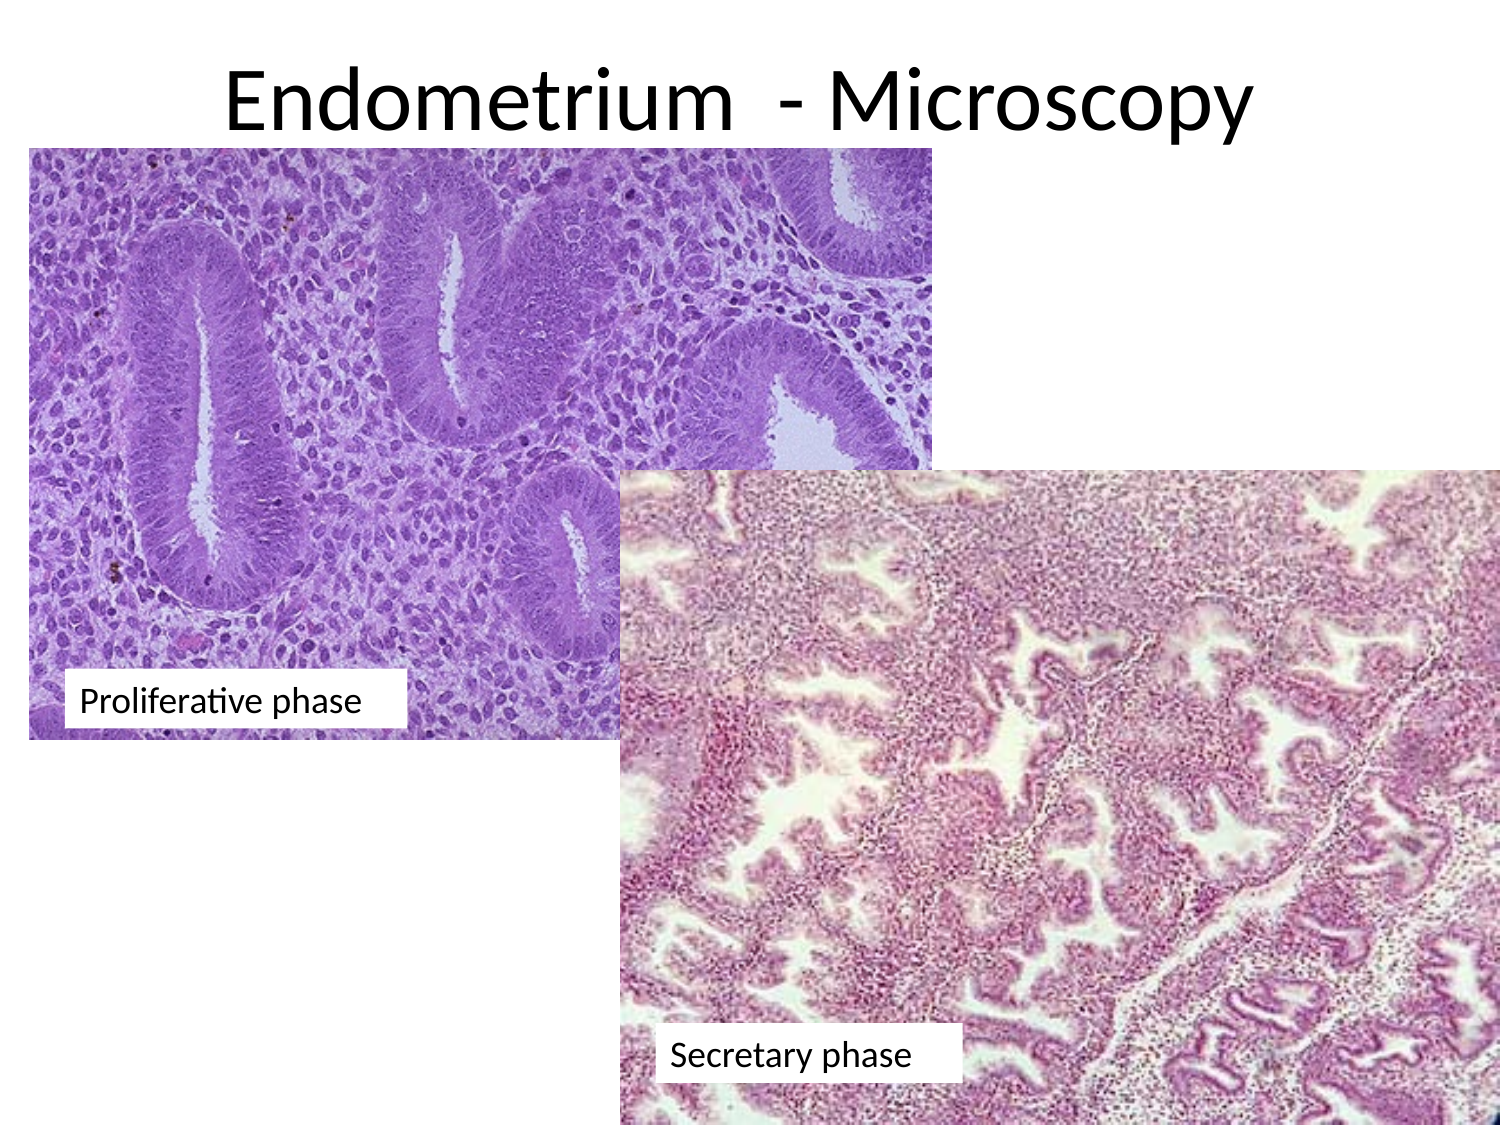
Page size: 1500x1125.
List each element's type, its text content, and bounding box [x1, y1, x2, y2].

title Endometrium - Microscopy [64, 0, 1415, 188]
picture [29, 148, 1500, 1125]
